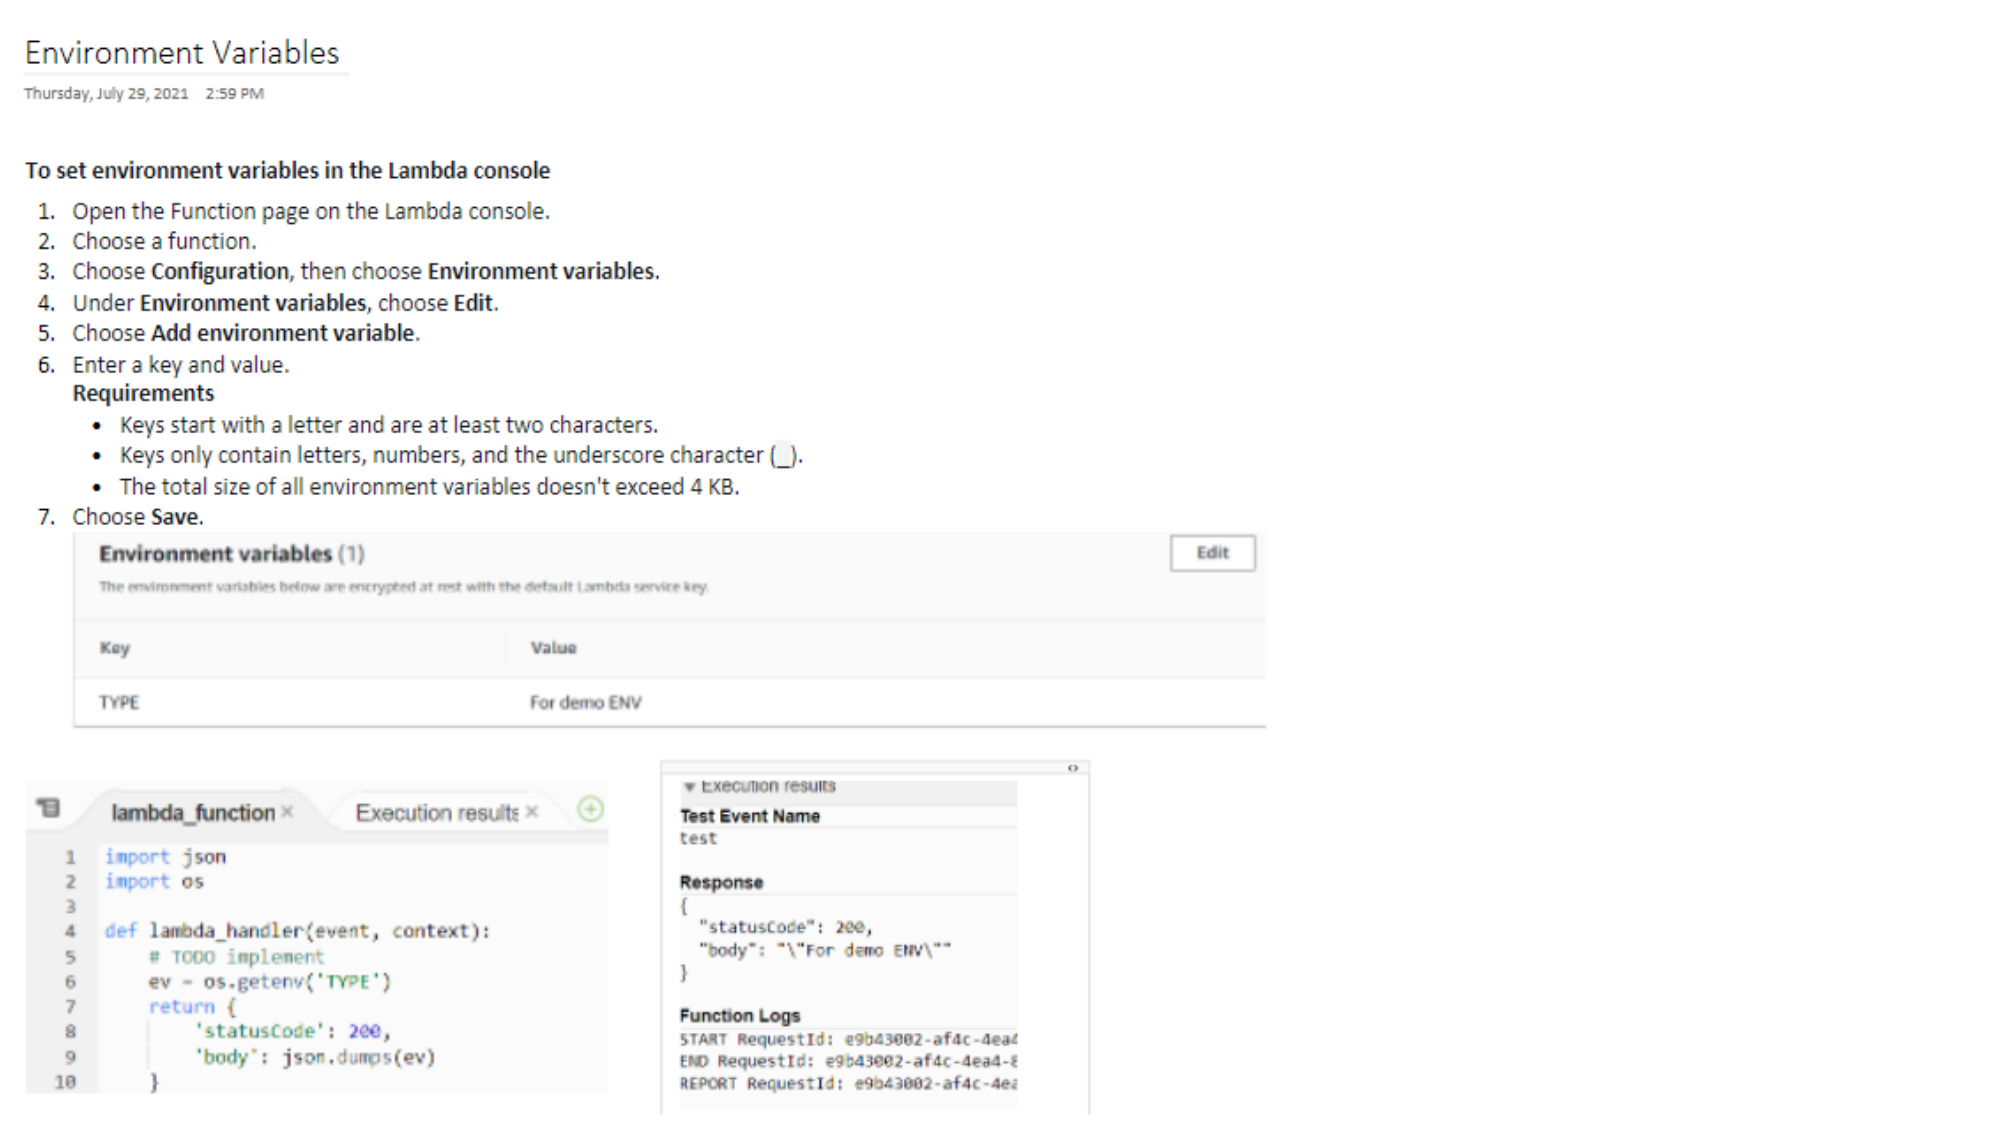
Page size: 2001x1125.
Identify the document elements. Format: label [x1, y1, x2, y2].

picture [17, 18, 1276, 1115]
